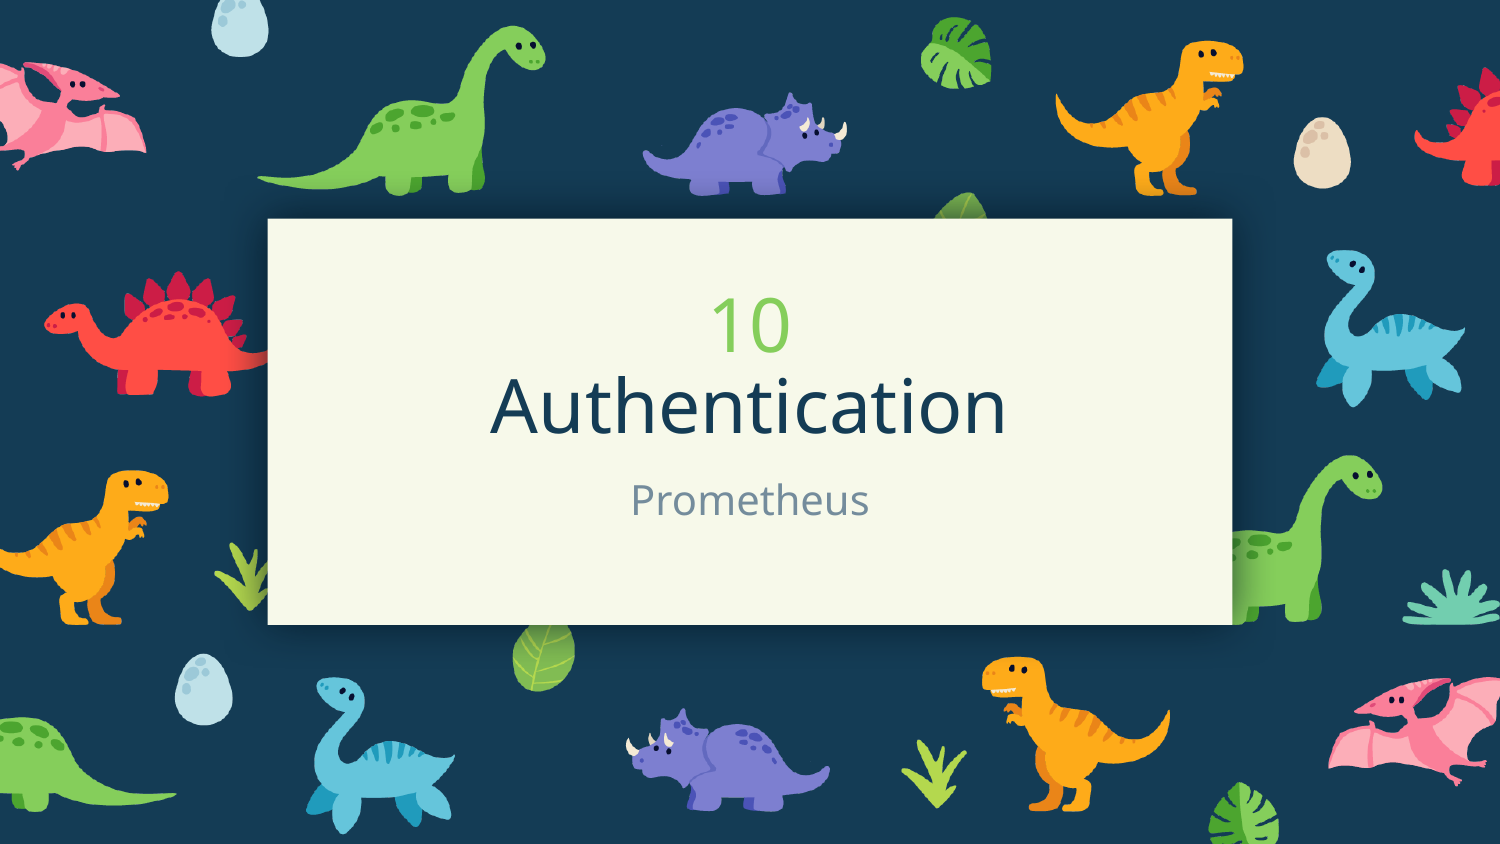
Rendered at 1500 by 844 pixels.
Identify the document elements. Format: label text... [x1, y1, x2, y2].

title 10 Authentication [316, 259, 1184, 450]
subtitle Prometheus [316, 465, 1184, 595]
picture [0, 0, 1500, 844]
